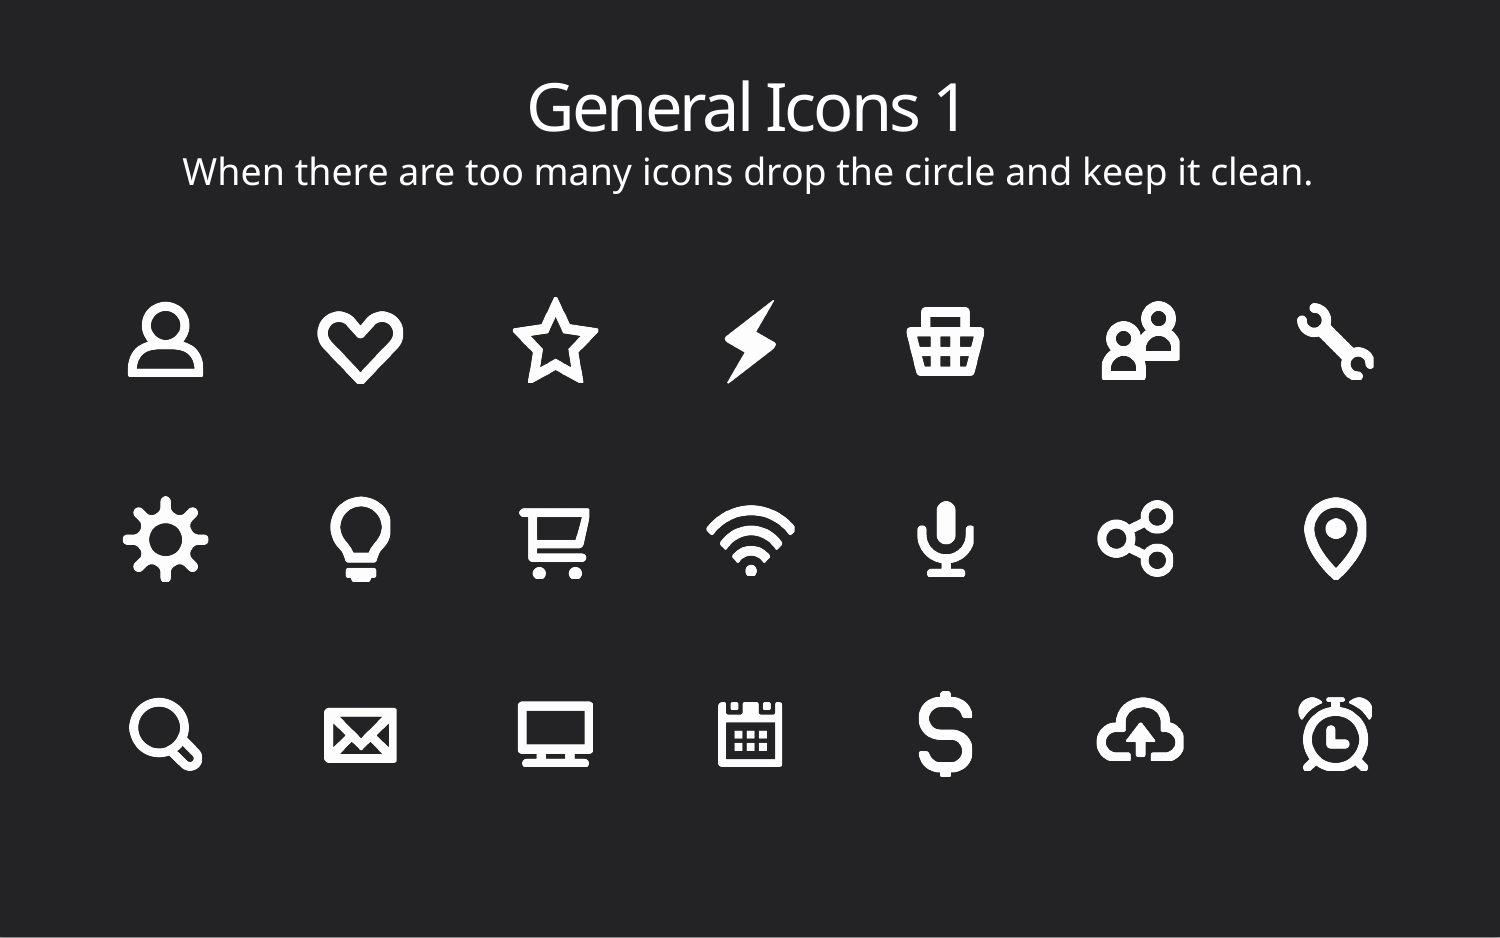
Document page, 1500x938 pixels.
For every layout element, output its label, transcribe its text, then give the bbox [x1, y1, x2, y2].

picture [128, 697, 203, 771]
picture [1303, 496, 1367, 581]
text_box General Icons 1 [36, 57, 1462, 126]
picture [726, 293, 775, 390]
picture [122, 496, 209, 583]
text_box When there are too many icons drop the circle and keep it clean. [36, 140, 1462, 189]
picture [918, 691, 973, 778]
picture [1101, 301, 1180, 380]
picture [1296, 302, 1375, 381]
picture [330, 496, 391, 582]
picture [317, 311, 404, 385]
picture [517, 700, 594, 768]
picture [917, 501, 974, 577]
picture [1096, 697, 1184, 761]
picture [1097, 500, 1174, 577]
picture [518, 508, 590, 579]
picture [1298, 696, 1373, 771]
picture [717, 701, 783, 767]
picture [706, 505, 795, 576]
picture [906, 307, 985, 376]
picture [323, 707, 397, 763]
picture [127, 300, 204, 377]
picture [512, 296, 599, 383]
